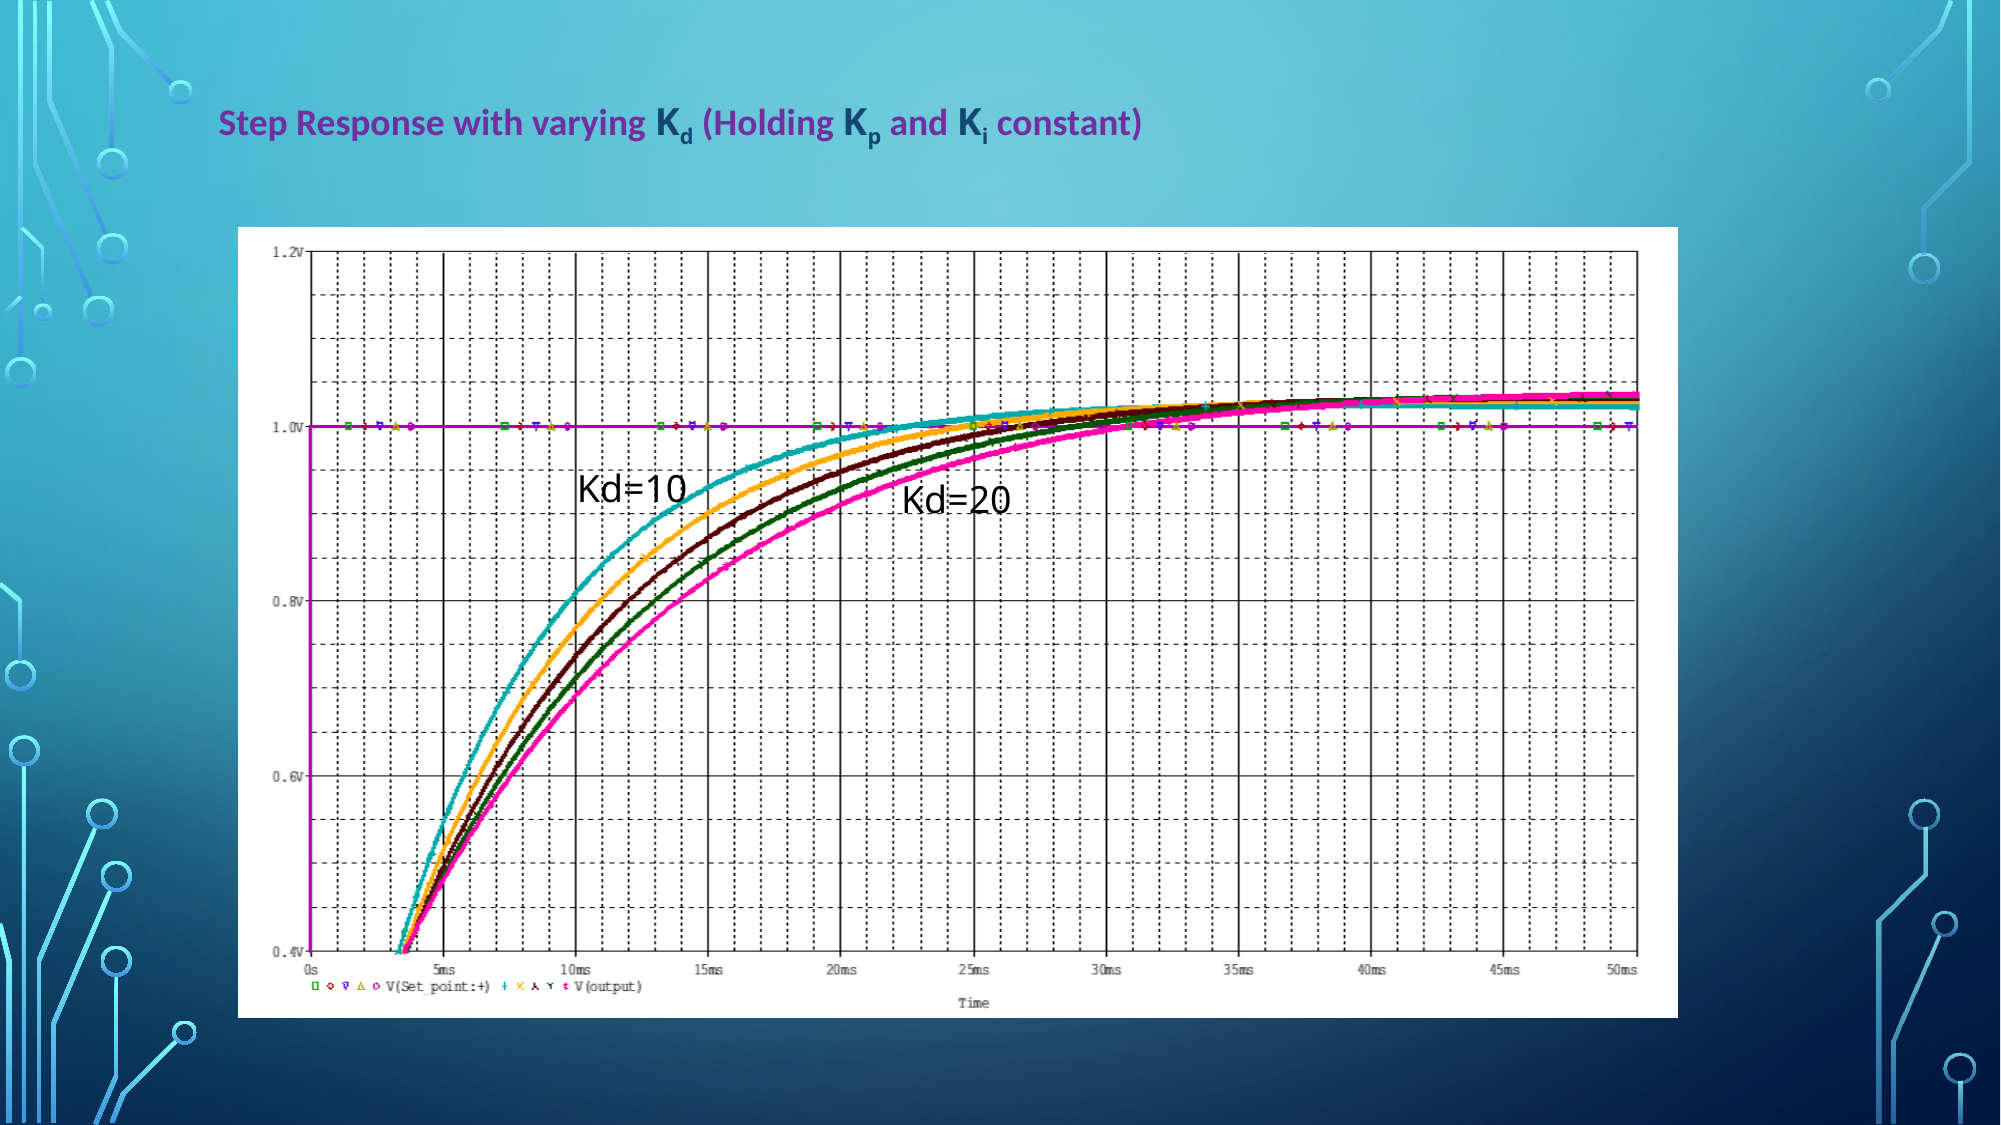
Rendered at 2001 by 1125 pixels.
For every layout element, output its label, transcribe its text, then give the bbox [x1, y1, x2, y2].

text_box Step Response with varying Kd (Holding Kp and Ki constant) [203, 90, 1499, 157]
picture [238, 226, 1678, 1019]
